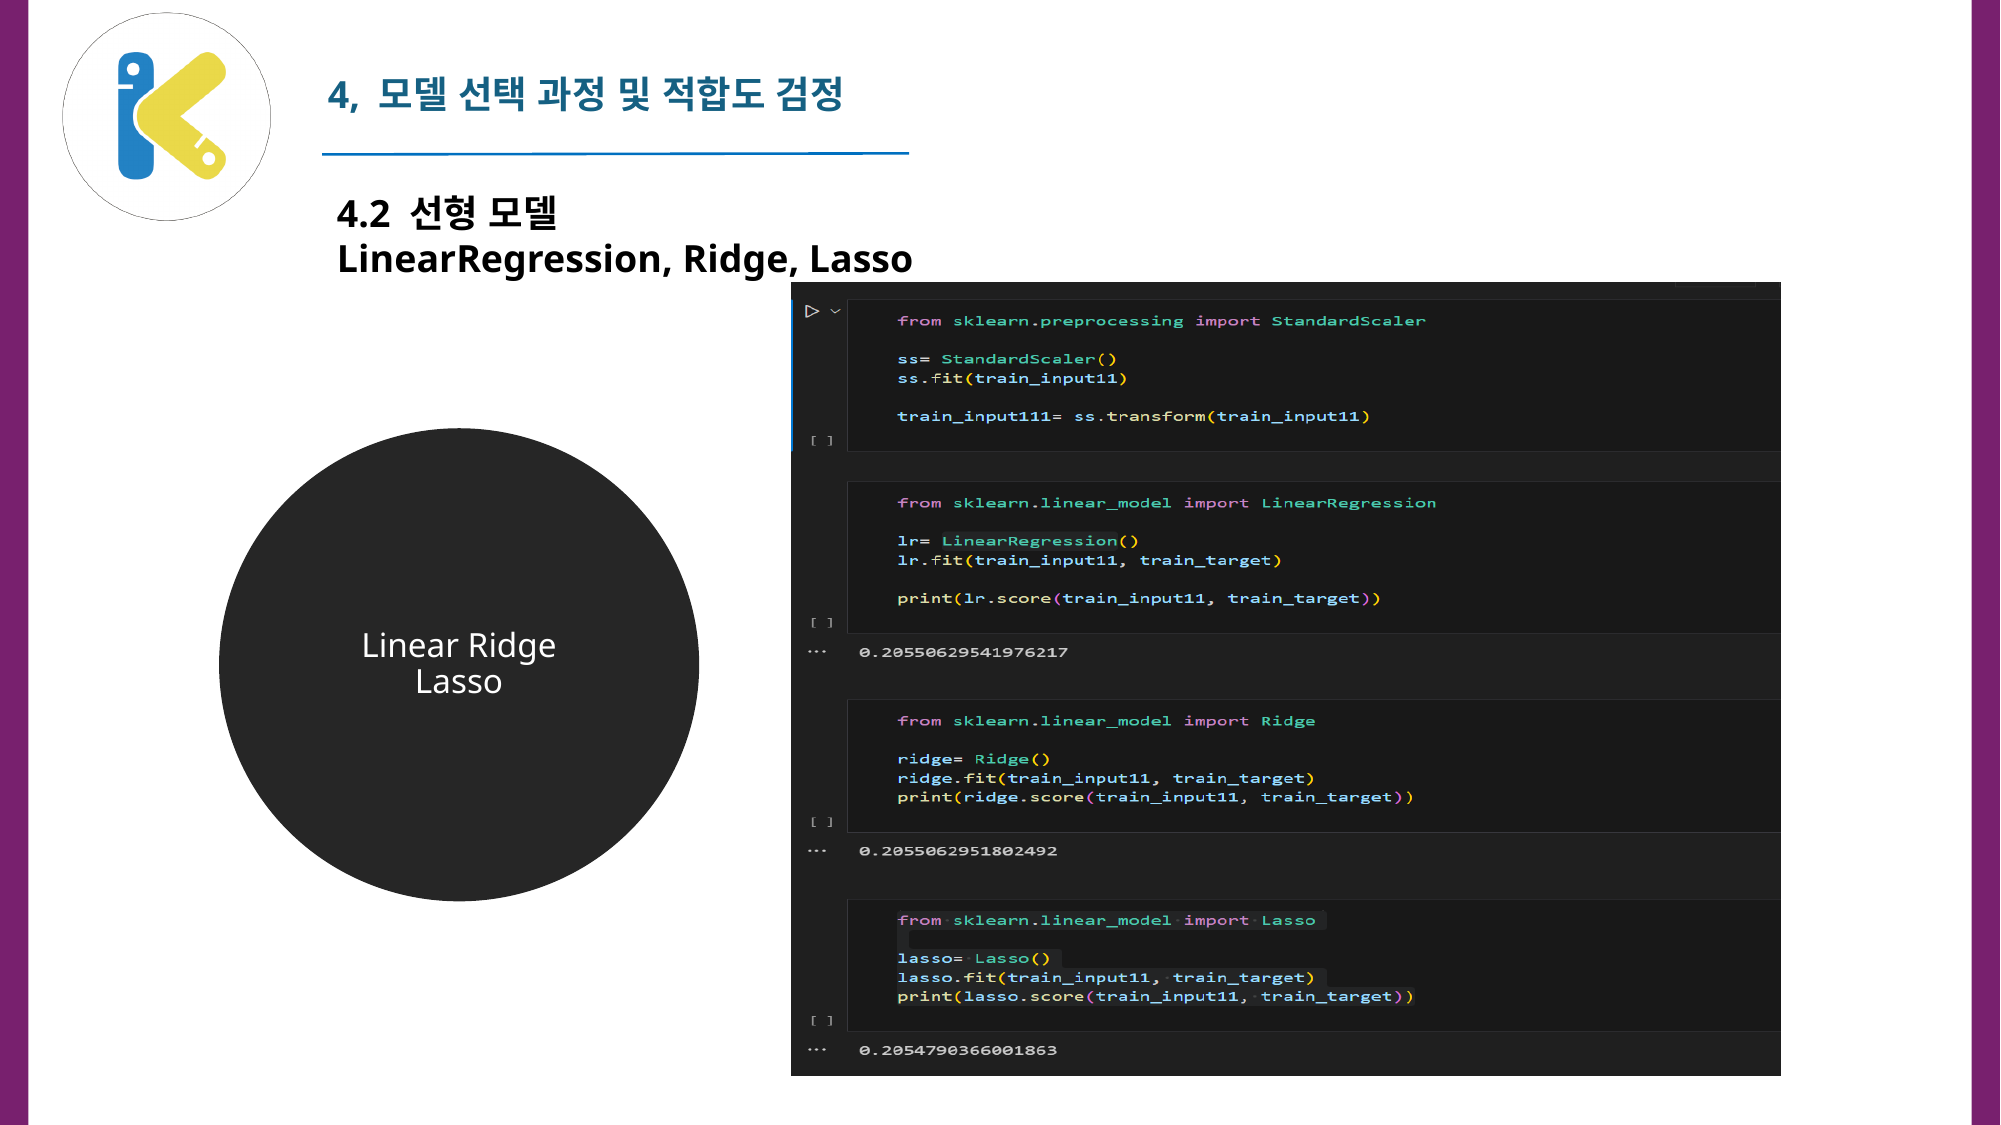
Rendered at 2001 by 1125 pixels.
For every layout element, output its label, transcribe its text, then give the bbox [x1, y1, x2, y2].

text_box [0, 0, 30, 1125]
text_box [1970, 0, 2000, 1125]
text_box 4, 모델 선택 과정 및 적합도 검정 [311, 48, 964, 139]
text_box 4.2 선형 모델 LinearRegression, Ridge, Lasso [322, 160, 1958, 288]
picture [51, 2, 281, 233]
picture [791, 281, 1781, 1077]
text_box Linear Ridge Lasso [233, 442, 685, 888]
